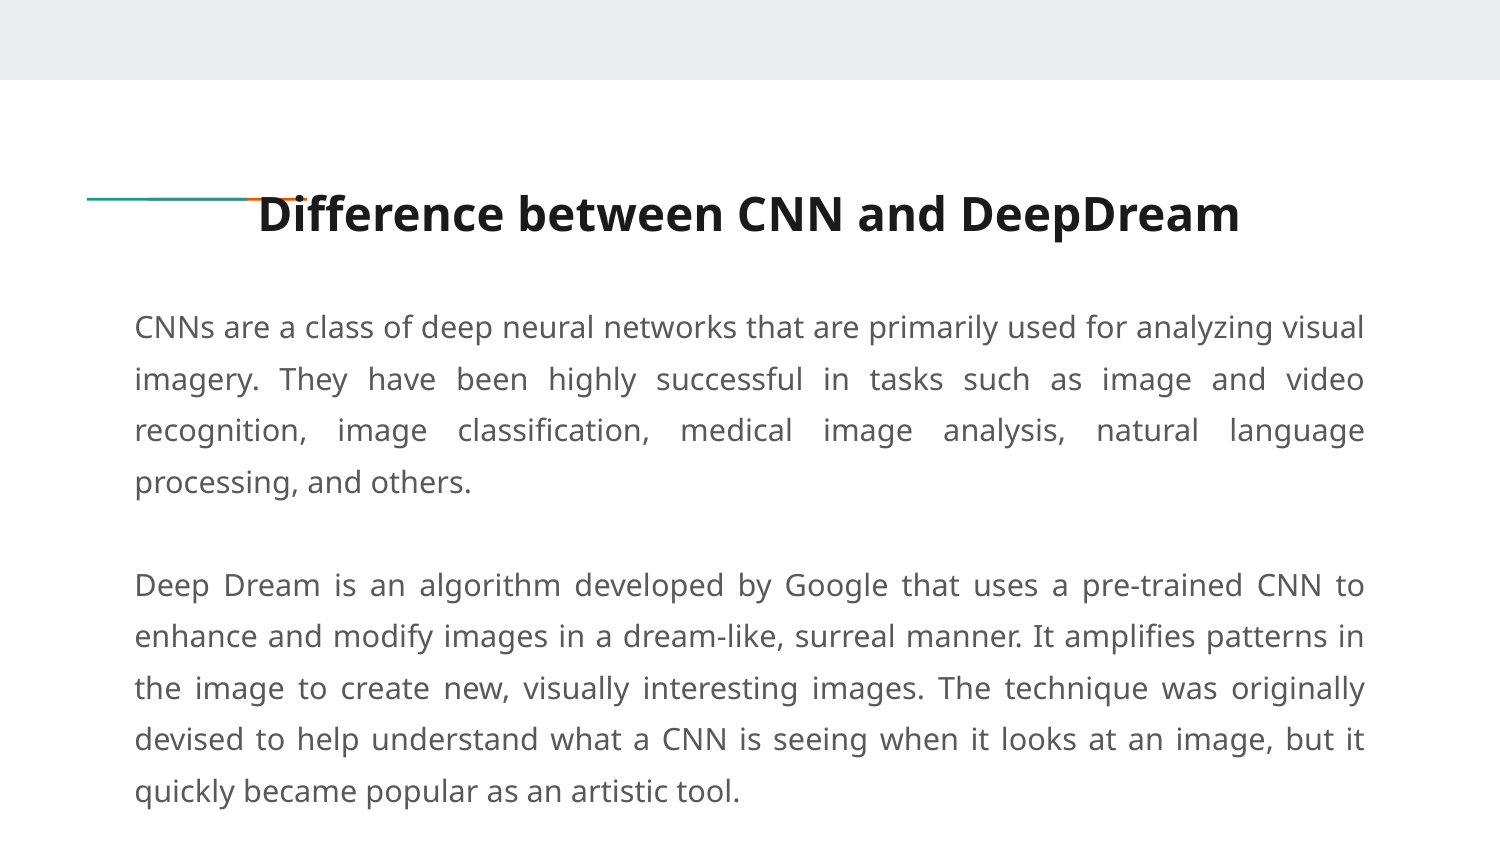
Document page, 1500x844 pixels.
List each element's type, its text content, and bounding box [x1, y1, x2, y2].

list CNNs are a class of deep neural networks that are primarily used for analyzing visual imagery. They have been highly successful in tasks such as image and video recognition, image classification, medical image analysis, natural language processing, and others. Deep Dream is an algorithm developed by Google that uses a pre-trained CNN to enhance and modify images in a dream-like, surreal manner. It amplifies patterns in the image to create new, visually interesting images. The technique was originally devised to help understand what a CNN is seeing when it looks at an image, but it quickly became popular as an artistic tool. [119, 277, 1381, 649]
title Difference between CNN and DeepDream [119, 168, 1381, 257]
